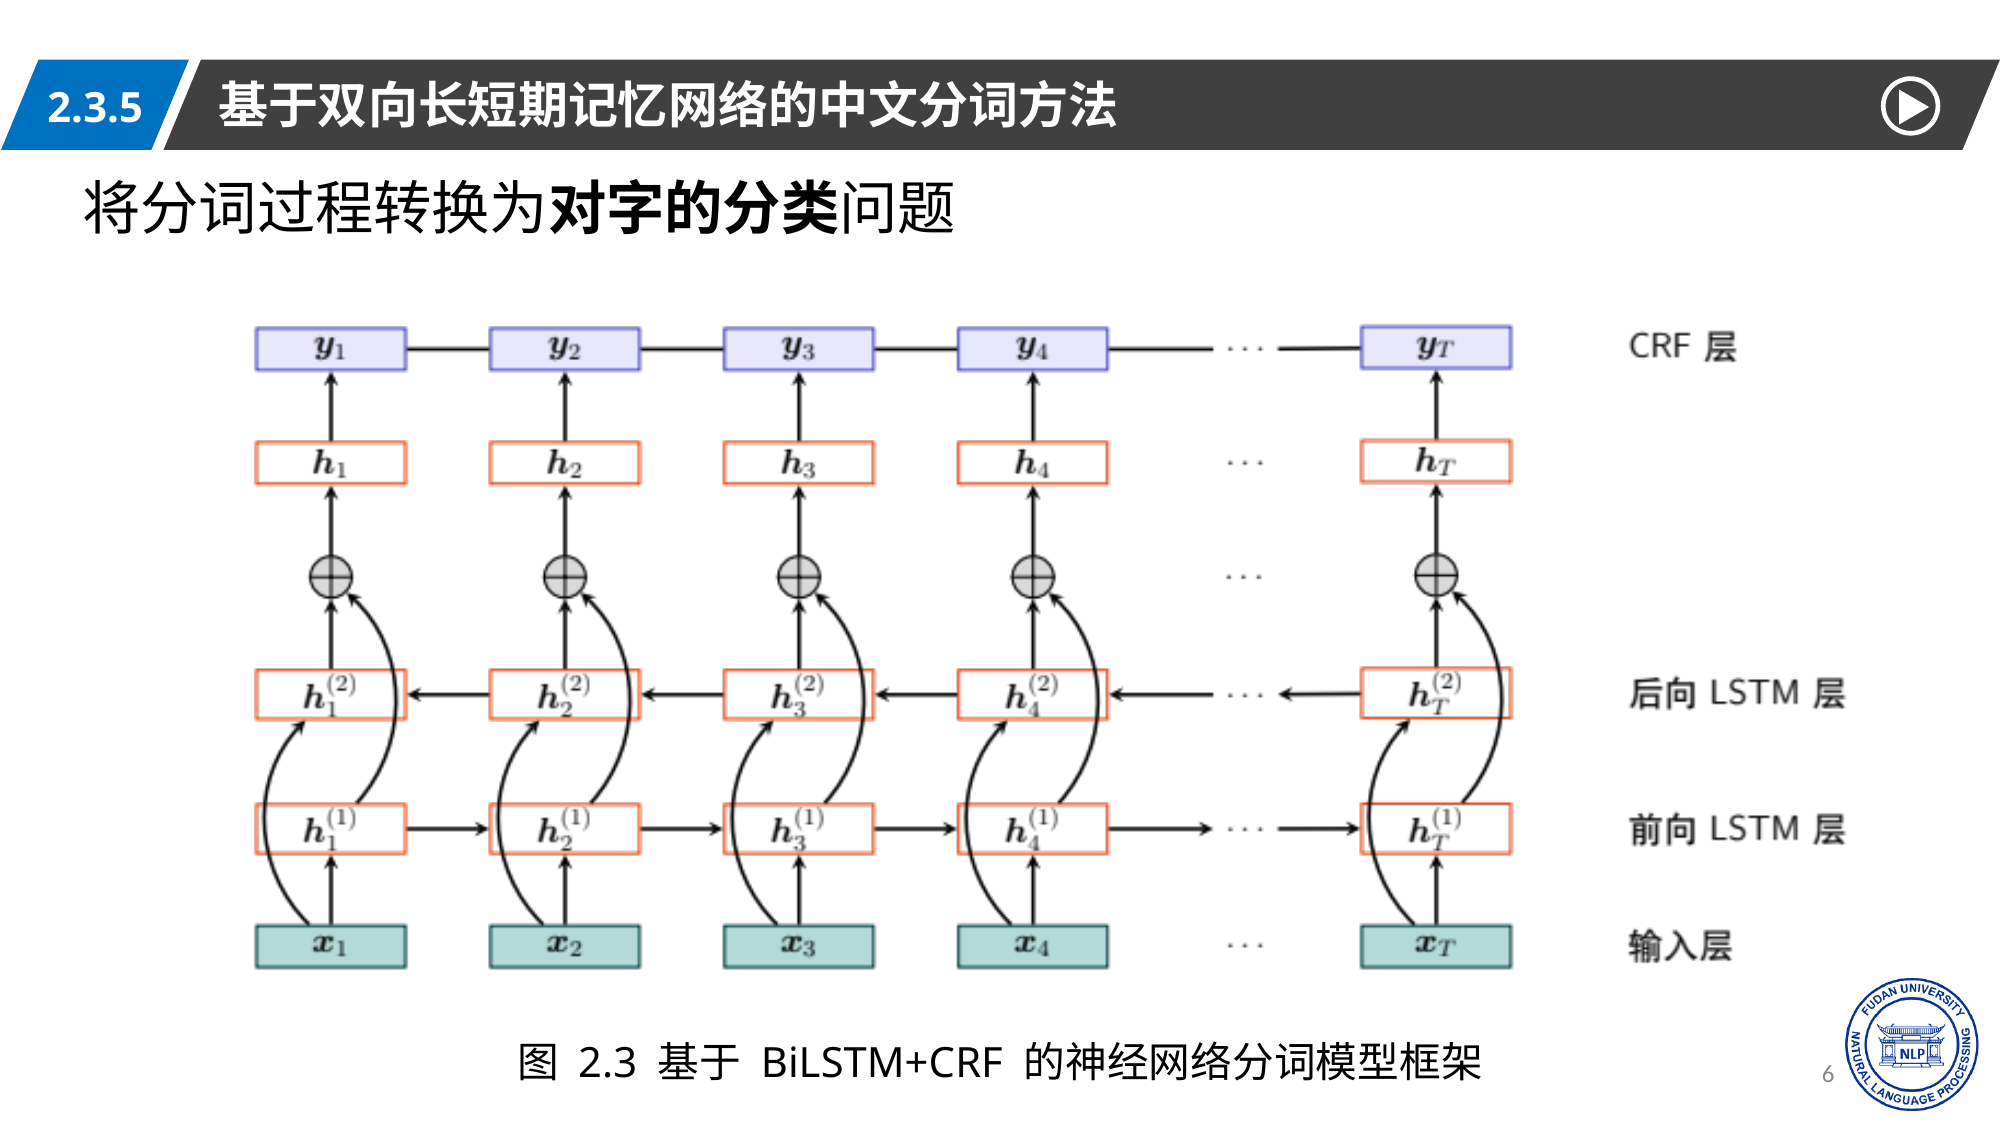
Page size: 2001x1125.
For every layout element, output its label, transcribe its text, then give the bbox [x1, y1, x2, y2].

text_box [32, 59, 189, 120]
slide_number 60 [1412, 1042, 1863, 1103]
picture [219, 291, 1985, 1117]
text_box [1883, 78, 1939, 134]
text_box 2.3.5 [26, 73, 164, 138]
text_box [163, 59, 2000, 150]
text_box [1, 89, 157, 150]
text_box 基于双向长短期记忆网络的中文分词方法 [203, 66, 1134, 142]
text_box 图 2.3 基于 BiLSTM+CRF 的神经网络分词模型框架 [500, 1028, 1500, 1093]
text_box 将分词过程转换为对字的分类问题 [67, 163, 1795, 249]
